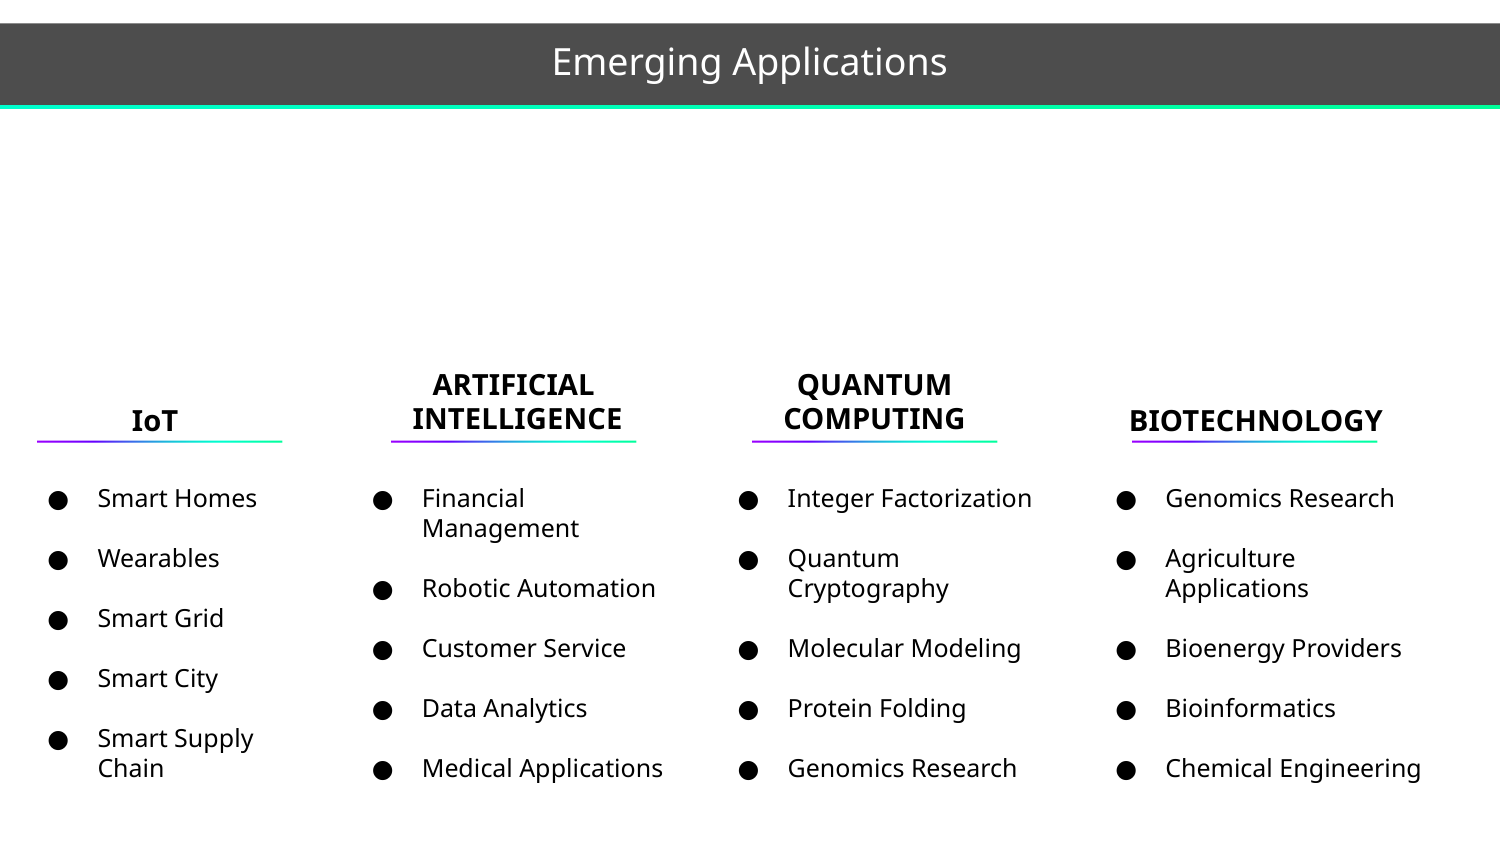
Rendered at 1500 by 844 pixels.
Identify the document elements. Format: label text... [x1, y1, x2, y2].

text_box IoT [50, 387, 260, 425]
text_box Integer Factorization Quantum Cryptography Molecular Modeling Protein Folding Genomics Research [697, 468, 1073, 793]
text_box QUANTUM COMPUTING [687, 350, 1062, 388]
text_box BIOTECHNOLOGY [1087, 387, 1425, 425]
text_box Emerging Applications [0, 23, 1500, 105]
text_box Financial Management Robotic Automation Customer Service Data Analytics Medical Applications [331, 468, 693, 793]
text_box [0, 105, 1500, 109]
text_box ARTIFICIAL INTELLIGENCE [311, 350, 687, 388]
text_box Genomics Research Agriculture Applications Bioenergy Providers Bioinformatics Chemical Engineering [1075, 468, 1450, 793]
text_box Smart Homes Wearables Smart Grid Smart City Smart Supply Chain [7, 468, 331, 793]
